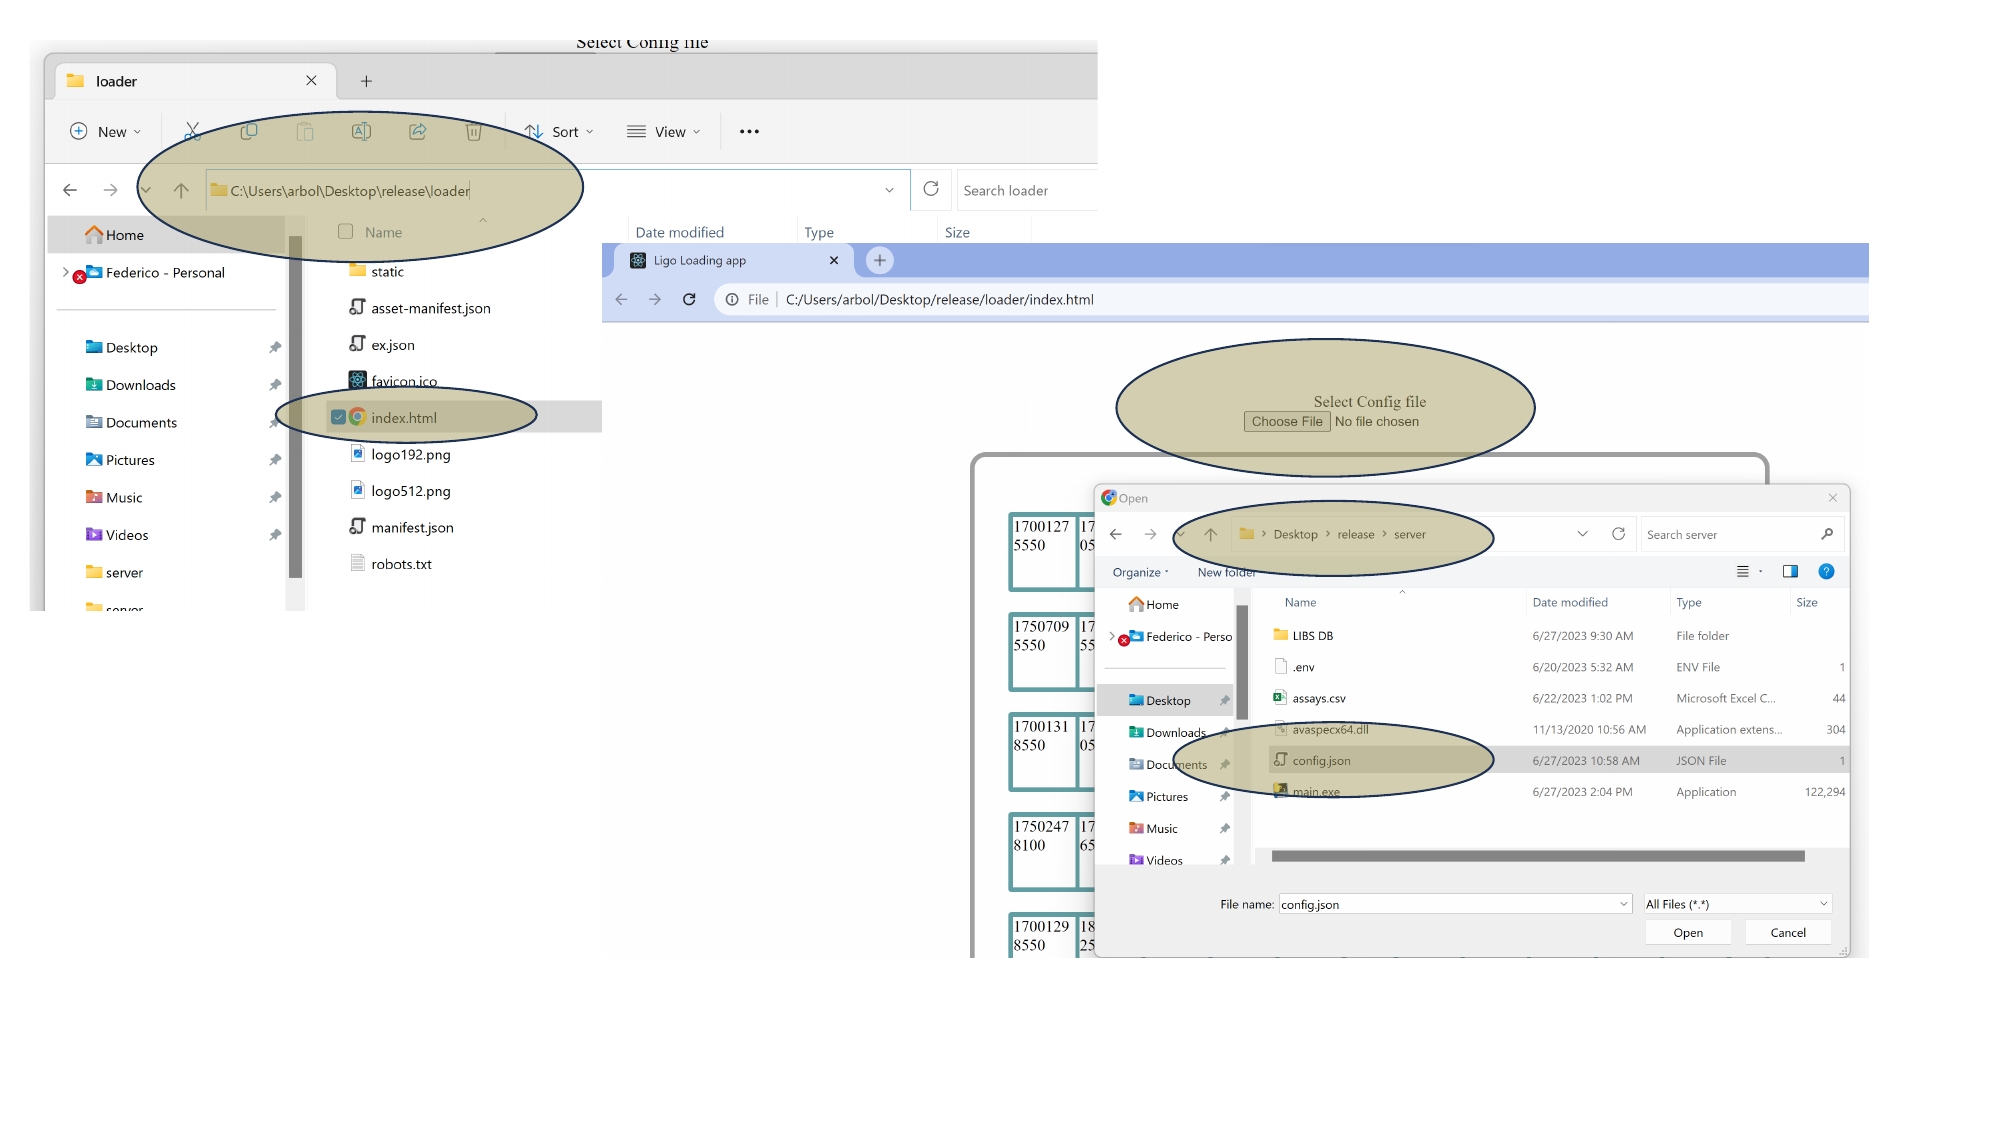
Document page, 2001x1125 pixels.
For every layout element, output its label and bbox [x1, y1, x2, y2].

list [602, 243, 1869, 958]
picture [29, 40, 1098, 611]
